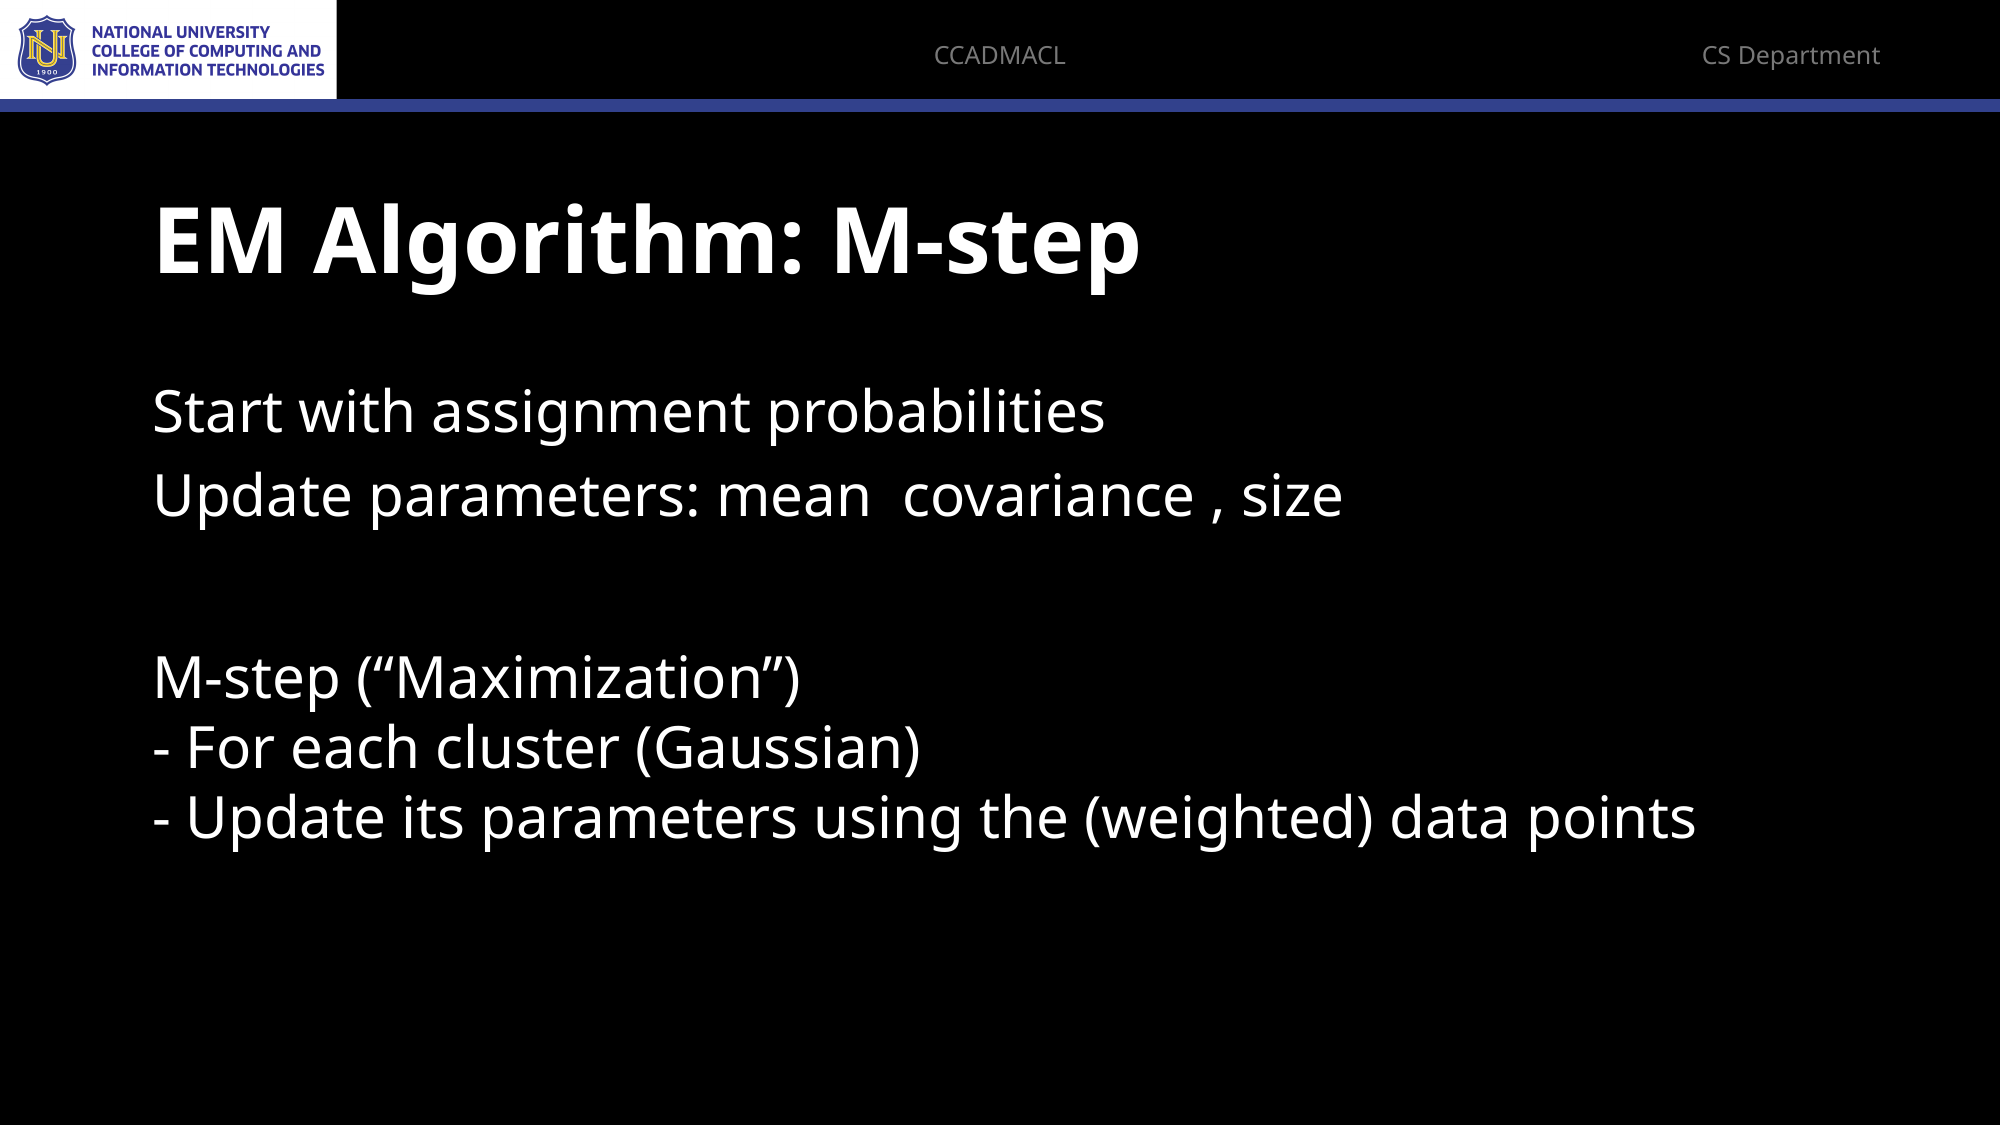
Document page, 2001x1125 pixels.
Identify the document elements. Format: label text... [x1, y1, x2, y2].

title EM Algorithm: M-step [137, 135, 1863, 353]
picture [0, 0, 337, 99]
